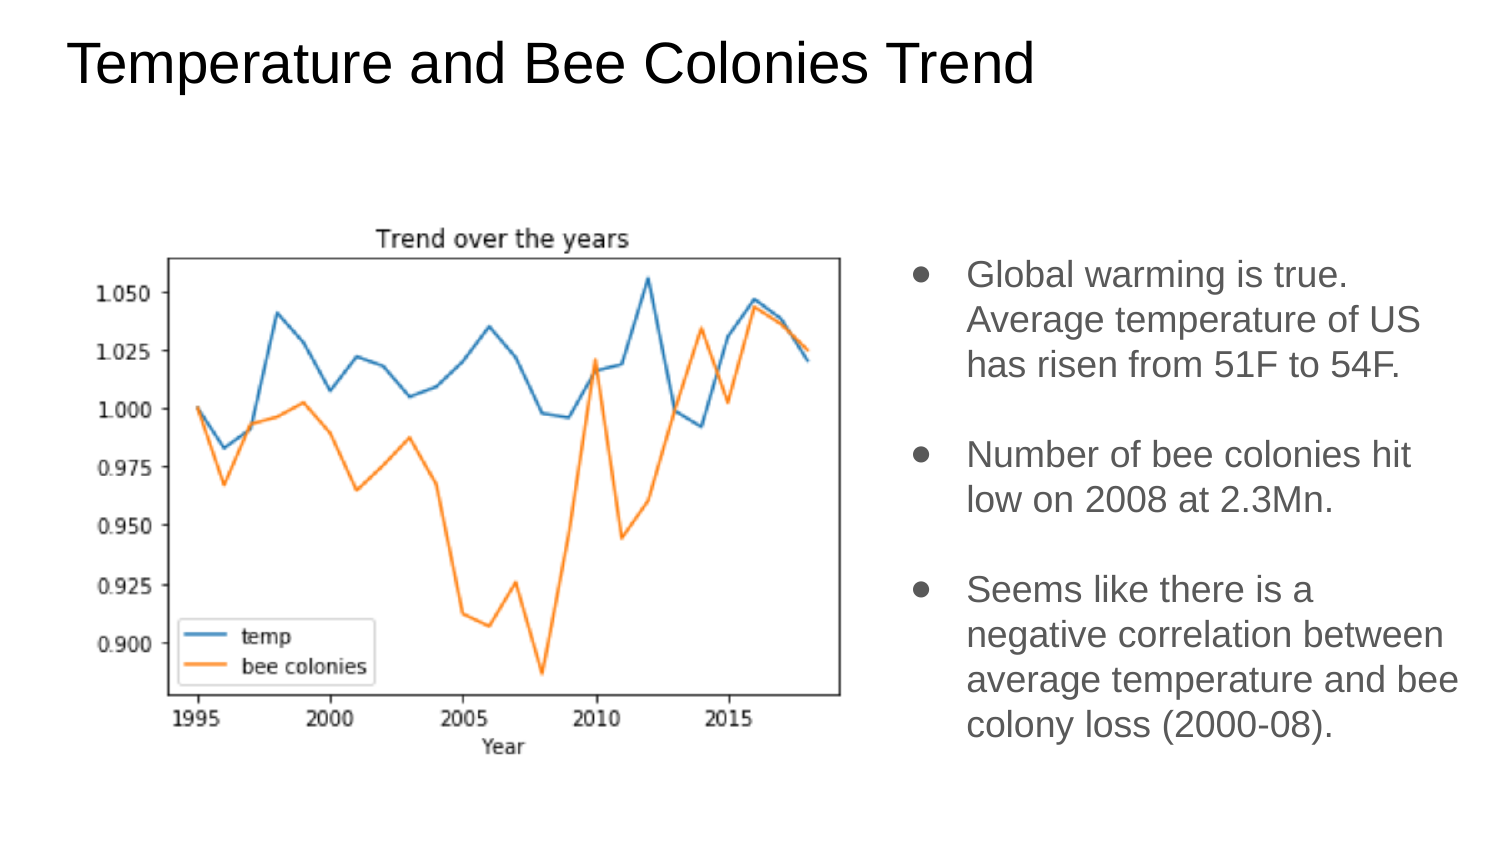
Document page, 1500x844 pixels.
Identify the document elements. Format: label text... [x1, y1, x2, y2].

title Temperature and Bee Colonies Trend [51, 10, 1449, 105]
picture [74, 212, 902, 769]
text_box Global warming is true. Average temperature of US has risen from 51F to 54F. Number of bee colonies hit low on 2008 at 2.3Mn. Seems like there is a negative correlation between average temperature and bee colony loss (2000-08). [905, 235, 1478, 676]
